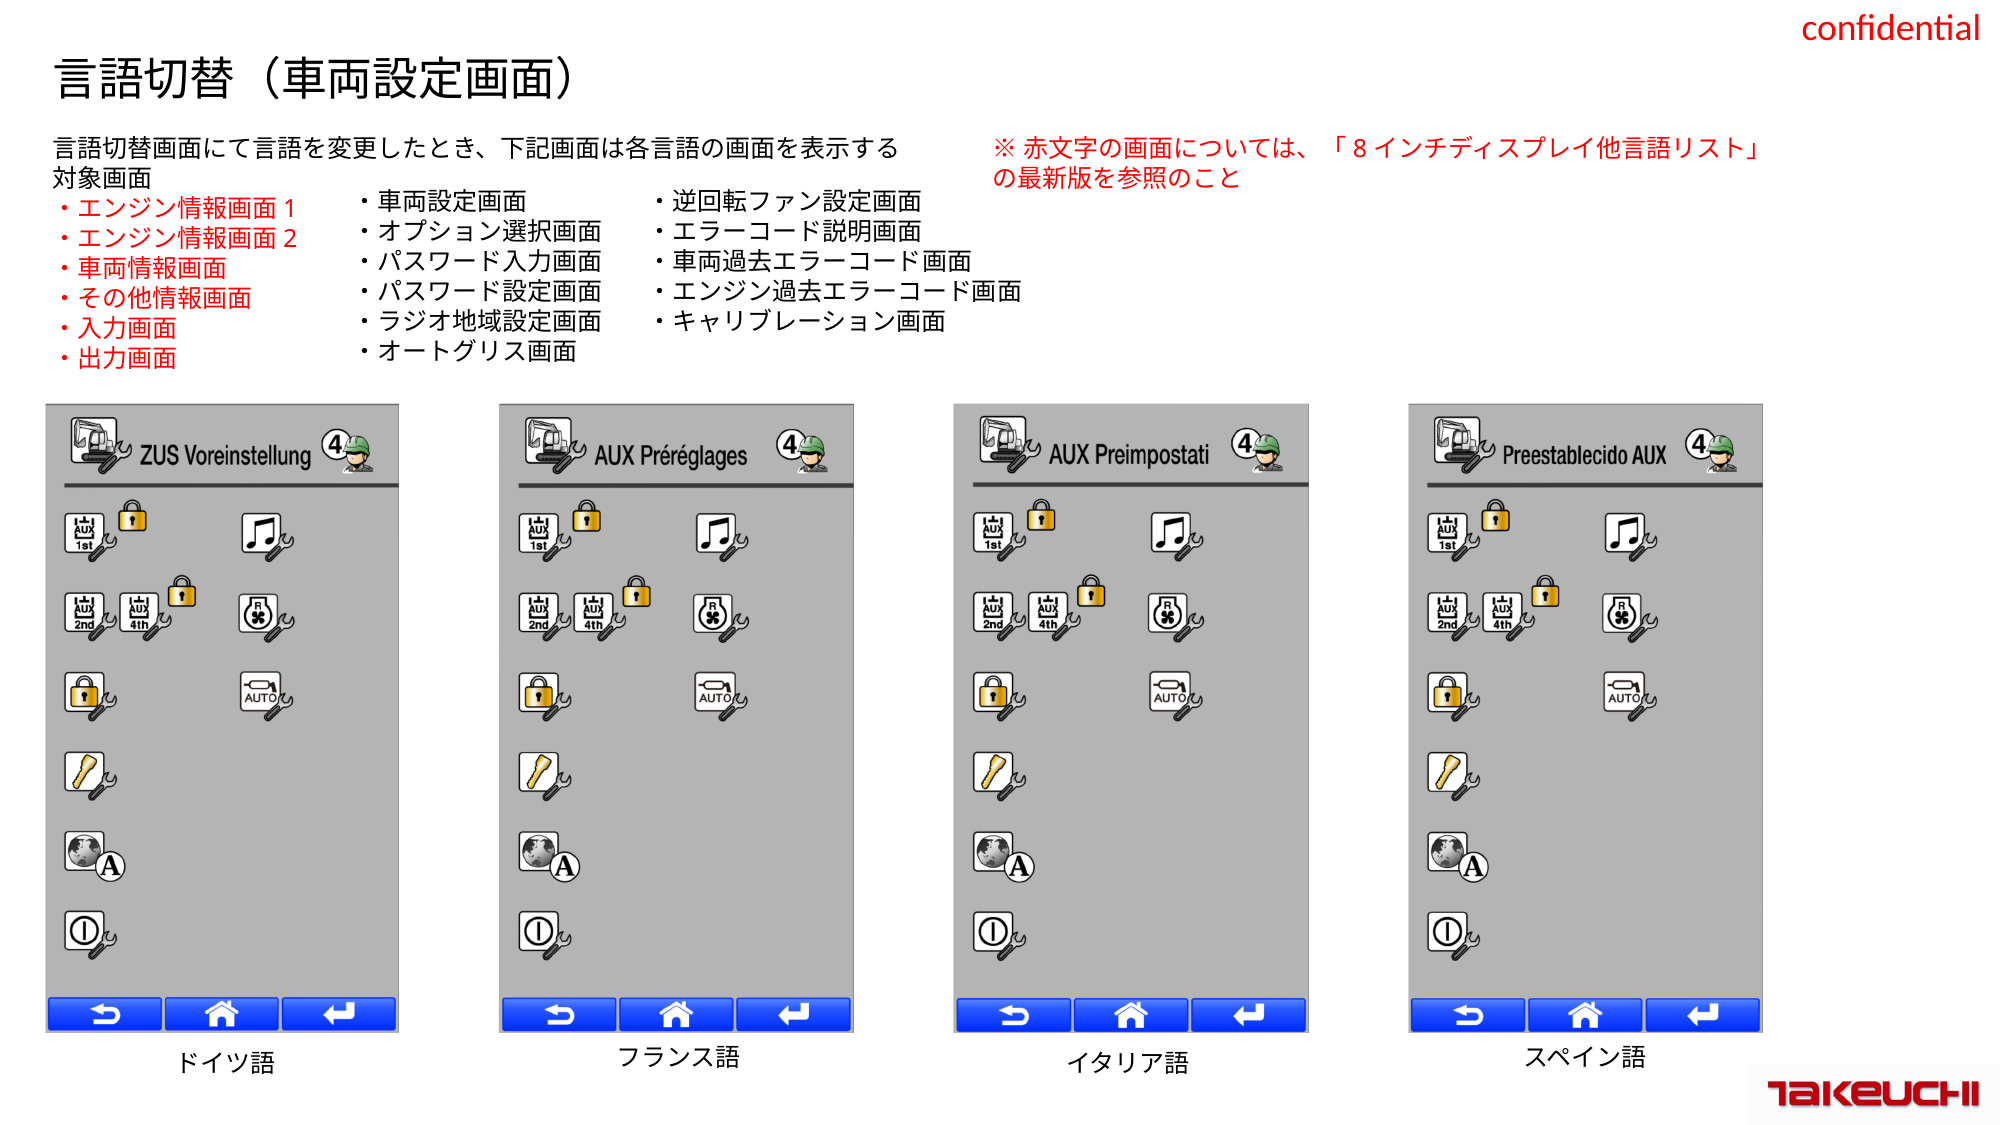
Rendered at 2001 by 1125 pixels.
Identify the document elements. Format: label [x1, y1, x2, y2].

text_box [37, 125, 1787, 380]
title [37, 0, 813, 125]
text_box [1508, 1034, 1676, 1079]
text_box [601, 1034, 775, 1079]
picture [0, 404, 1901, 1033]
picture [1748, 1064, 2000, 1125]
text_box [1051, 1040, 1219, 1085]
text_box [161, 1040, 317, 1086]
